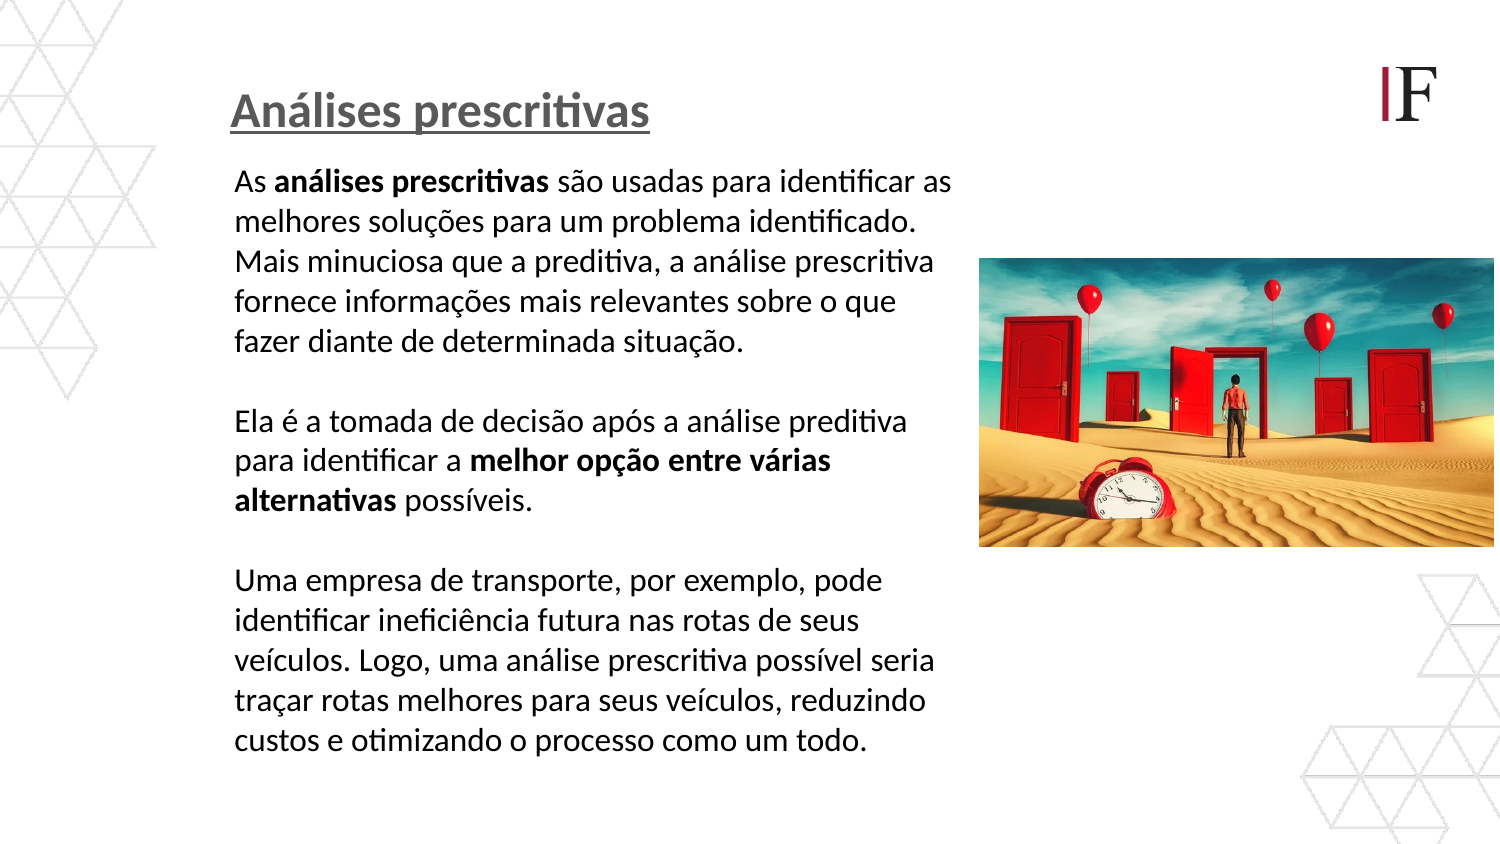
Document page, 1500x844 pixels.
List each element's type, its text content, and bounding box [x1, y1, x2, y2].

text_box As análises prescritivas são usadas para identificar as melhores soluções para um problema identificado. Mais minuciosa que a preditiva, a análise prescritiva fornece informações mais relevantes sobre o que fazer diante de determinada situação. Ela é a tomada de decisão após a análise preditiva para identificar a melhor opção entre várias alternativas possíveis. Uma empresa de transporte, por exemplo, pode identificar ineficiência futura nas rotas de seus veículos. Logo, uma análise prescritiva possível seria traçar rotas melhores para seus veículos, reduzindo custos e otimizando o processo como um todo. [219, 144, 980, 813]
text_box Análises prescritivas [219, 72, 1158, 144]
picture [0, 0, 1500, 844]
